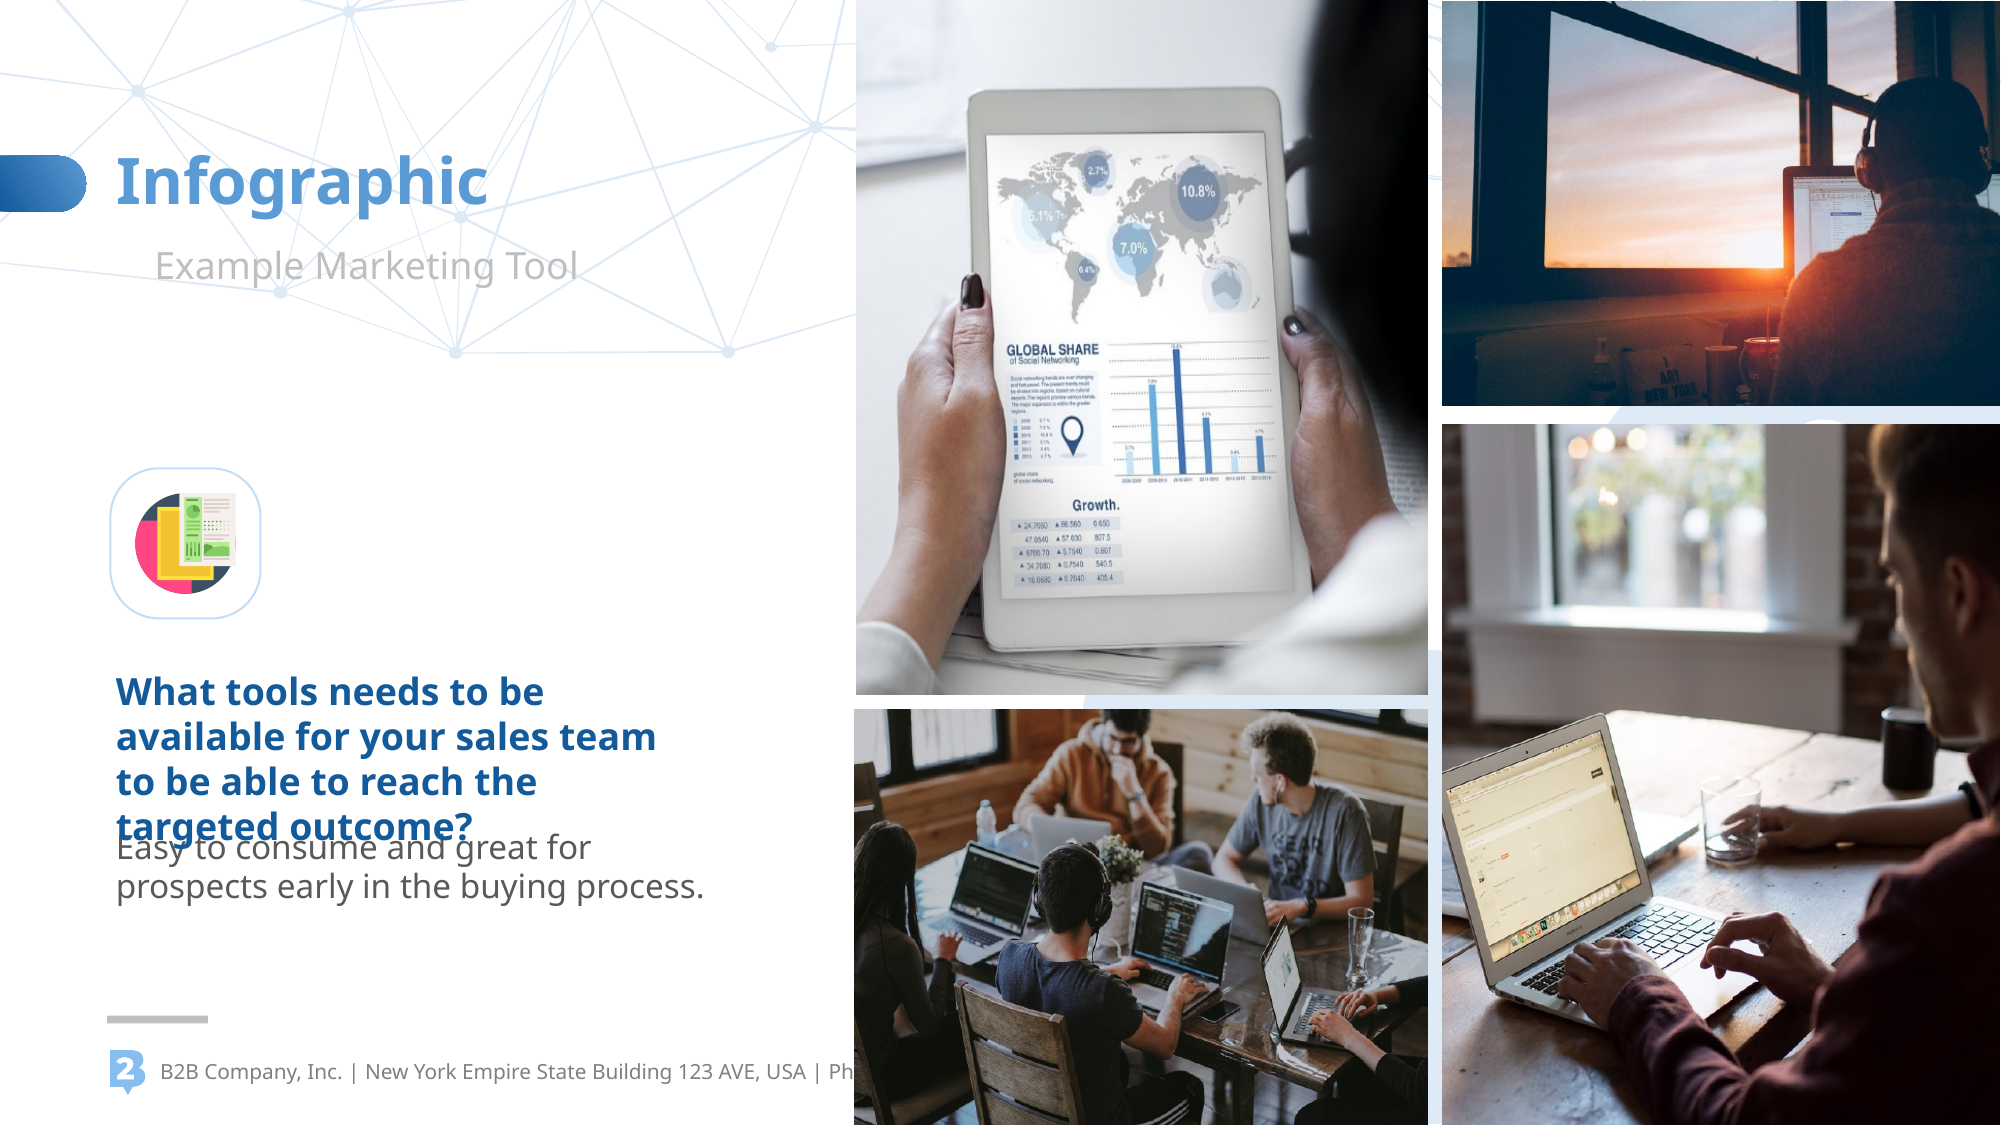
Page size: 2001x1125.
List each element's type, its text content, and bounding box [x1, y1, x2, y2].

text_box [854, 0, 2000, 1125]
text_box Example Marketing Tool [139, 212, 595, 295]
text_box Easy to consume and great for prospects early in the buying process. [101, 818, 768, 913]
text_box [110, 468, 261, 619]
text_box What tools needs to be available for your sales team to be able to reach the targeted outcome? [101, 660, 716, 856]
footer B2B Company, Inc. | New York Empire State Building 123 AVE, USA | Phone: +54 994 022 [145, 1042, 854, 1103]
title Infographic [101, 133, 709, 225]
